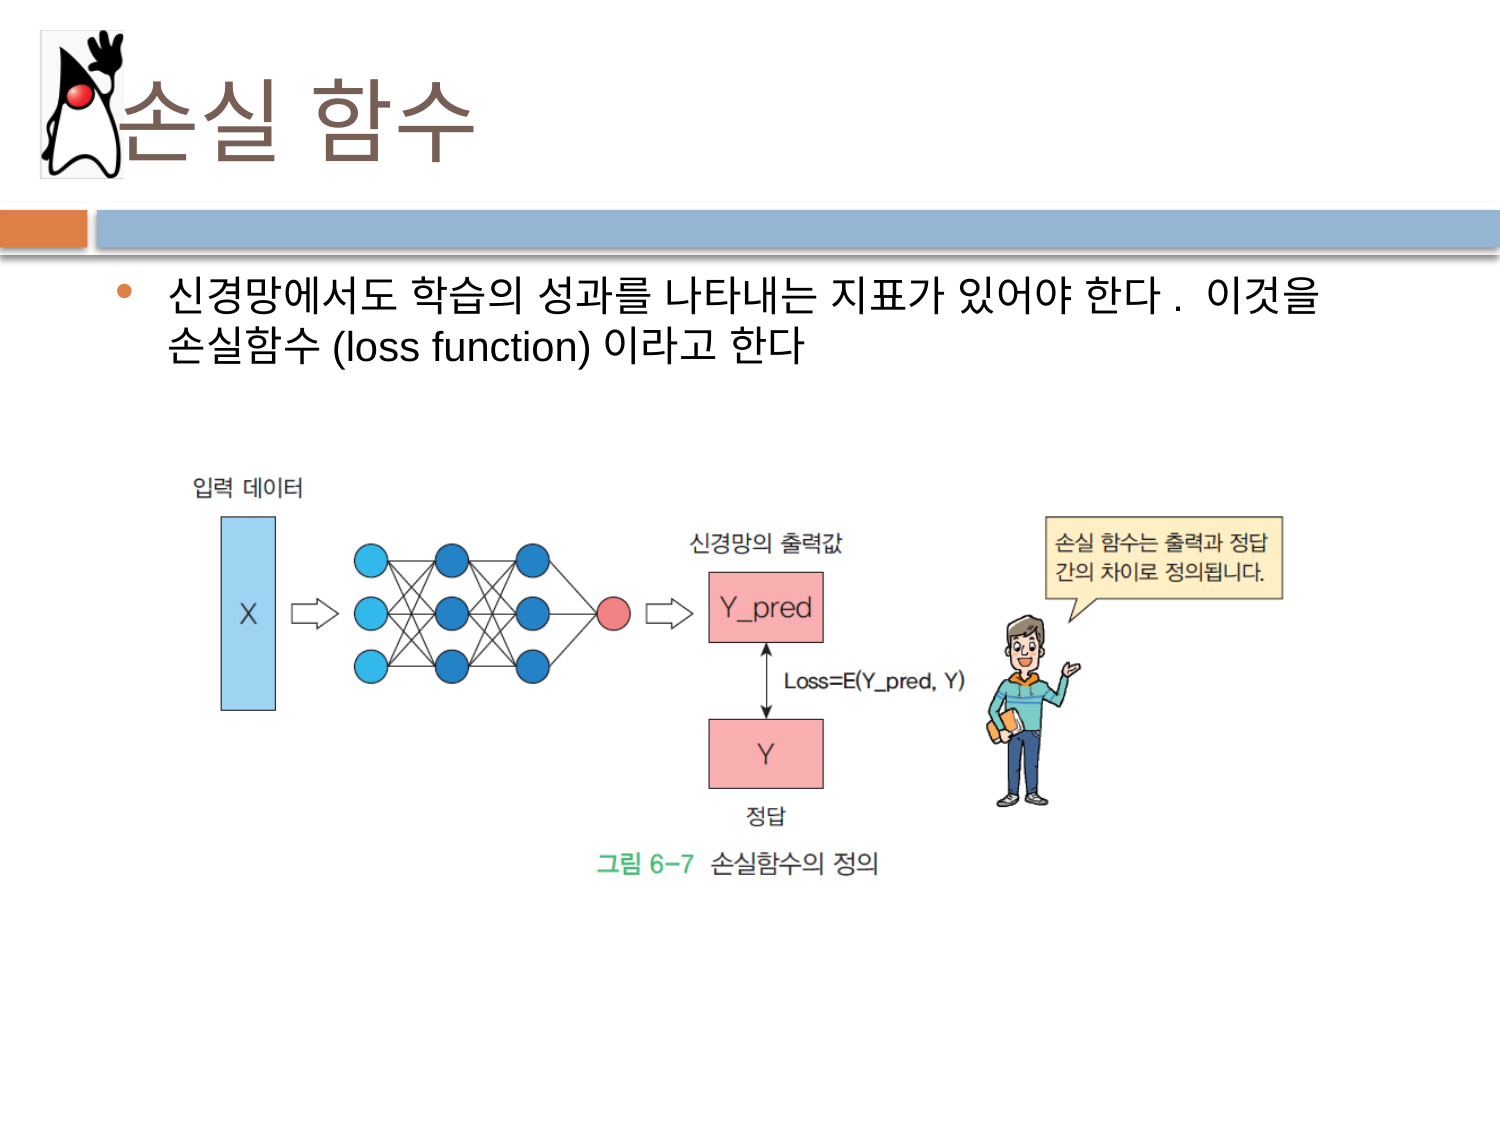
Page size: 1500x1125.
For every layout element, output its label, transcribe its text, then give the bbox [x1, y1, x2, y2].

list 신경망에서도 학습의 성과를 나타내는 지표가 있어야 한다. 이것을 손실함수(loss function)이라고 한다 [100, 262, 1438, 1000]
title 손실 함수 [100, 37, 1438, 200]
picture [170, 444, 1306, 901]
picture [39, 30, 124, 179]
